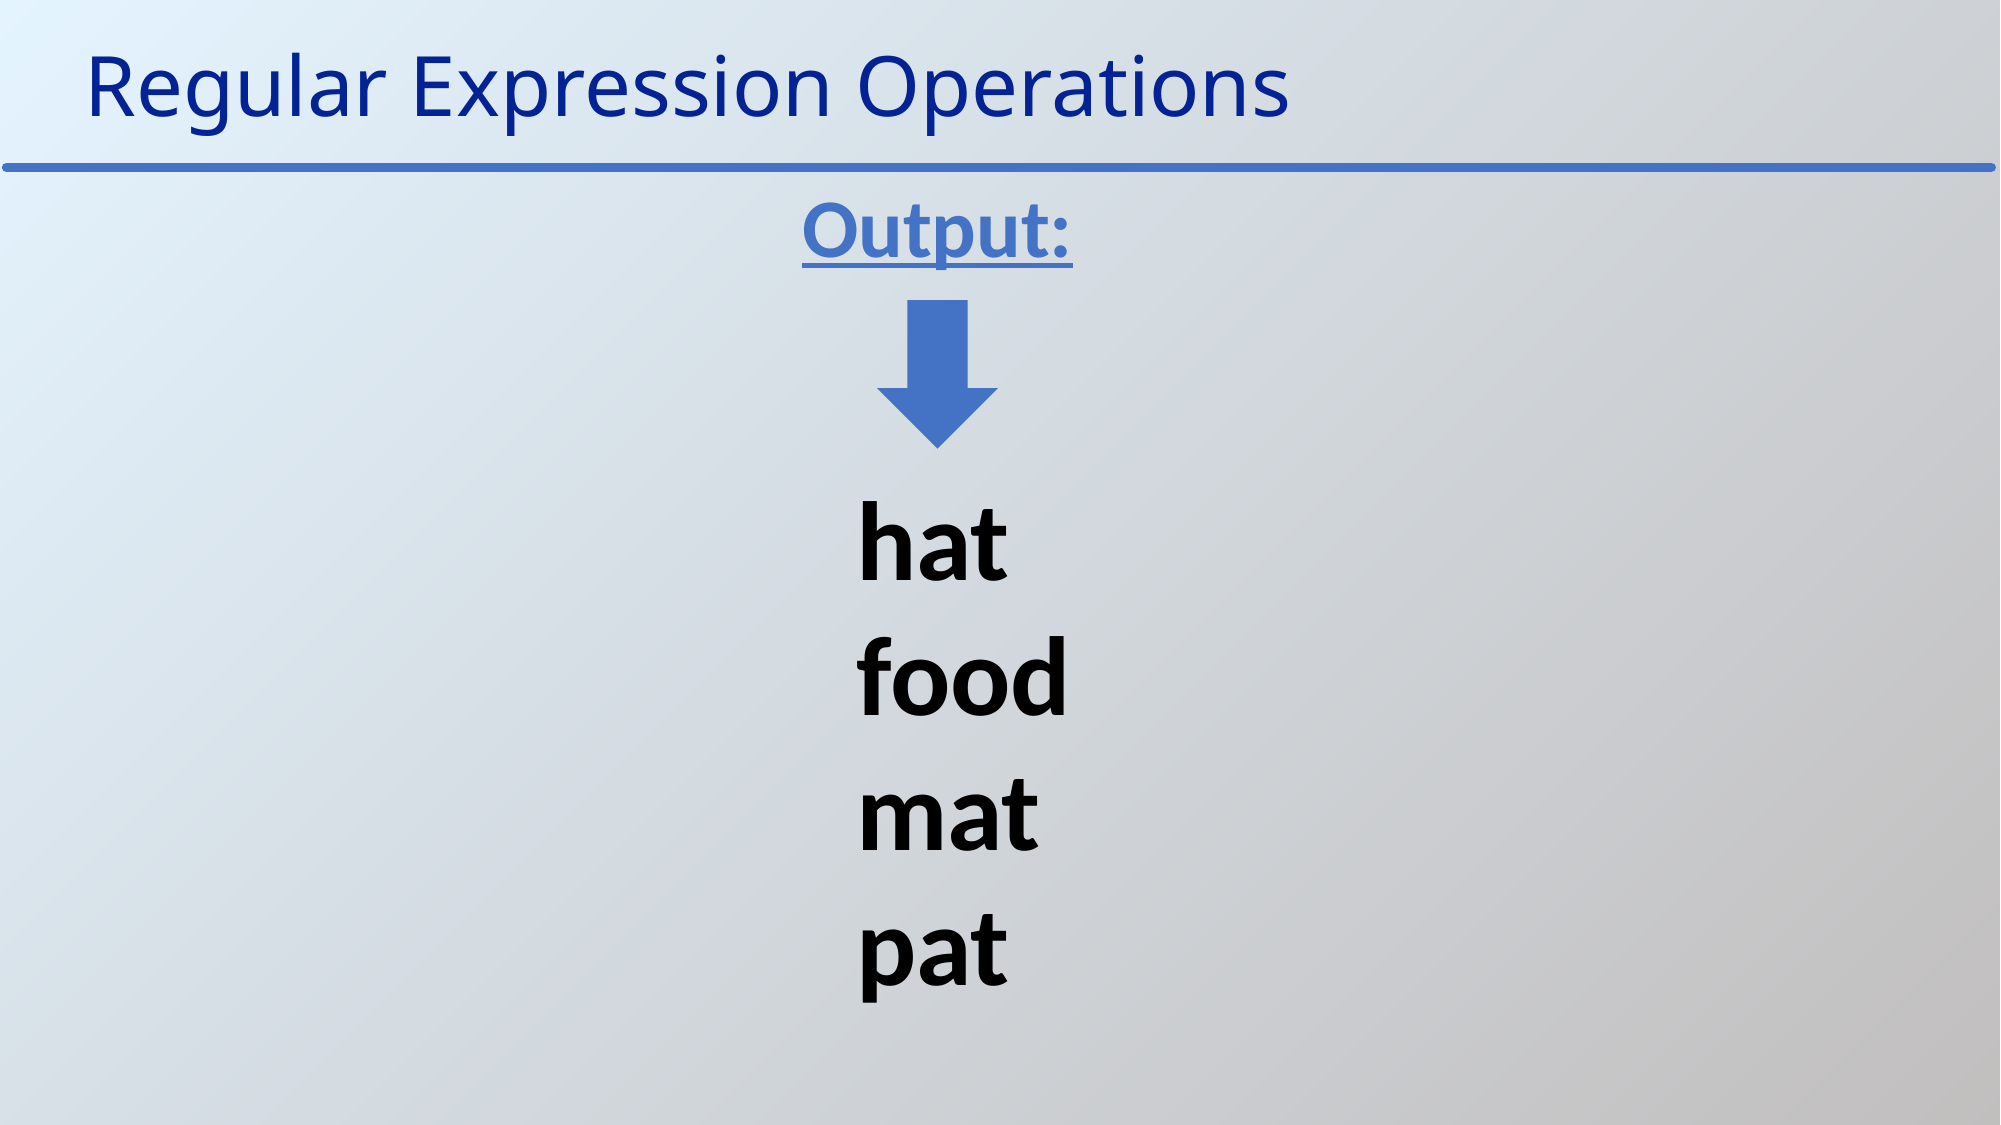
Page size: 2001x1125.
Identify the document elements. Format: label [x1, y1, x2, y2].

text_box [761, 166, 1114, 1019]
text_box [6, 25, 1992, 168]
